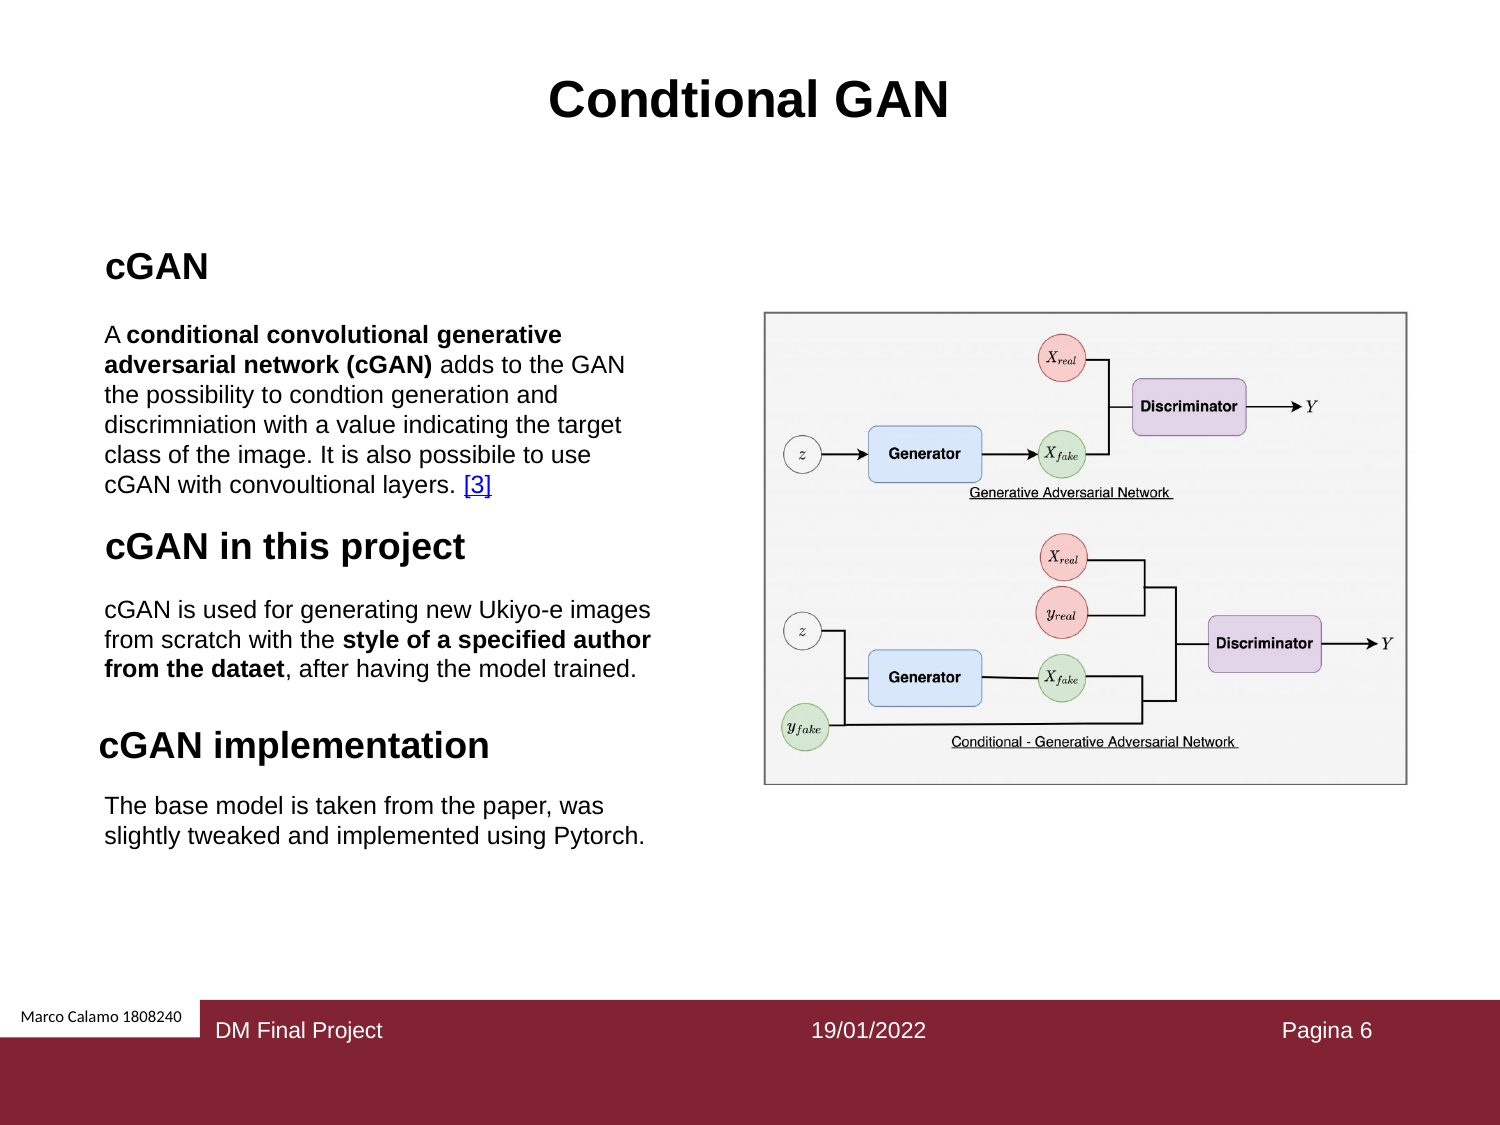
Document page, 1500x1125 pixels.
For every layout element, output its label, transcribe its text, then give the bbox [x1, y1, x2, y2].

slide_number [809, 1015, 929, 1125]
text_box cGAN in this project [90, 514, 541, 575]
picture [762, 311, 1416, 785]
text_box Marco Calamo 1808240 [5, 998, 213, 1034]
footer DM Final Project [212, 1015, 427, 1125]
text_box A conditional convolutional generative adversarial network (cGAN) adds to the GAN the possibility to condtion generation and discrimniation with a value indicating the target class of the image. It is also possibile to use cGAN with convoultional layers. [3] [89, 310, 674, 506]
text_box cGAN implementation [83, 713, 596, 774]
slide_number Pagina 6 [1279, 1015, 1379, 1125]
text_box cGAN [90, 234, 541, 295]
text_box cGAN is used for generating new Ukiyo-e images from scratch with the style of a specified author from the dataet, after having the model trained. [89, 585, 674, 691]
text_box The base model is taken from the paper, was slightly tweaked and implemented using Pytorch. [89, 781, 674, 857]
text_box Condtional GAN [338, 57, 1161, 136]
